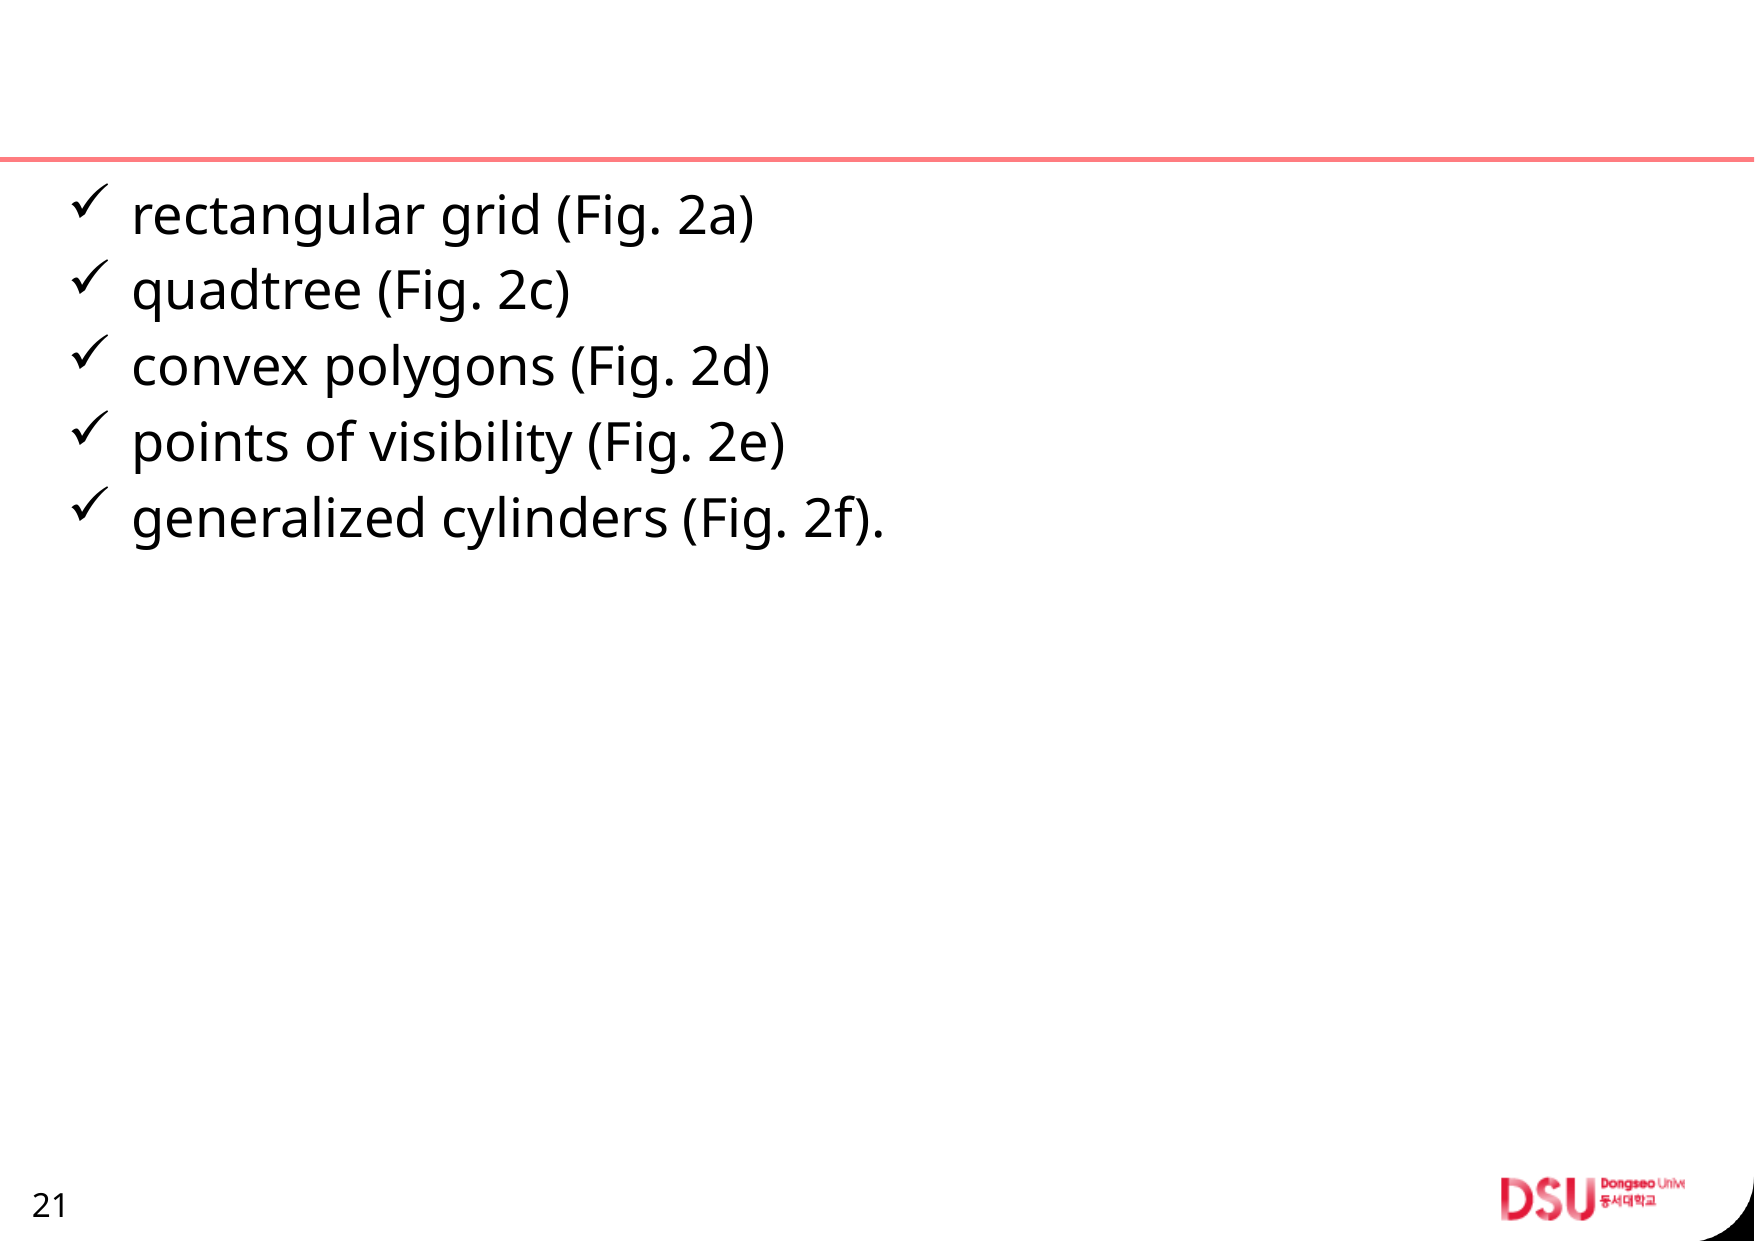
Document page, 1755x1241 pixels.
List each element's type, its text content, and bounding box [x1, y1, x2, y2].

picture [1500, 1175, 1754, 1241]
list rectangular grid (Fig. 2a) quadtree (Fig. 2c) convex polygons (Fig. 2d) points of visibility (Fig. 2e) generalized cylinders (Fig. 2f). [50, 171, 1704, 1152]
slide_number 21 [14, 1175, 181, 1228]
